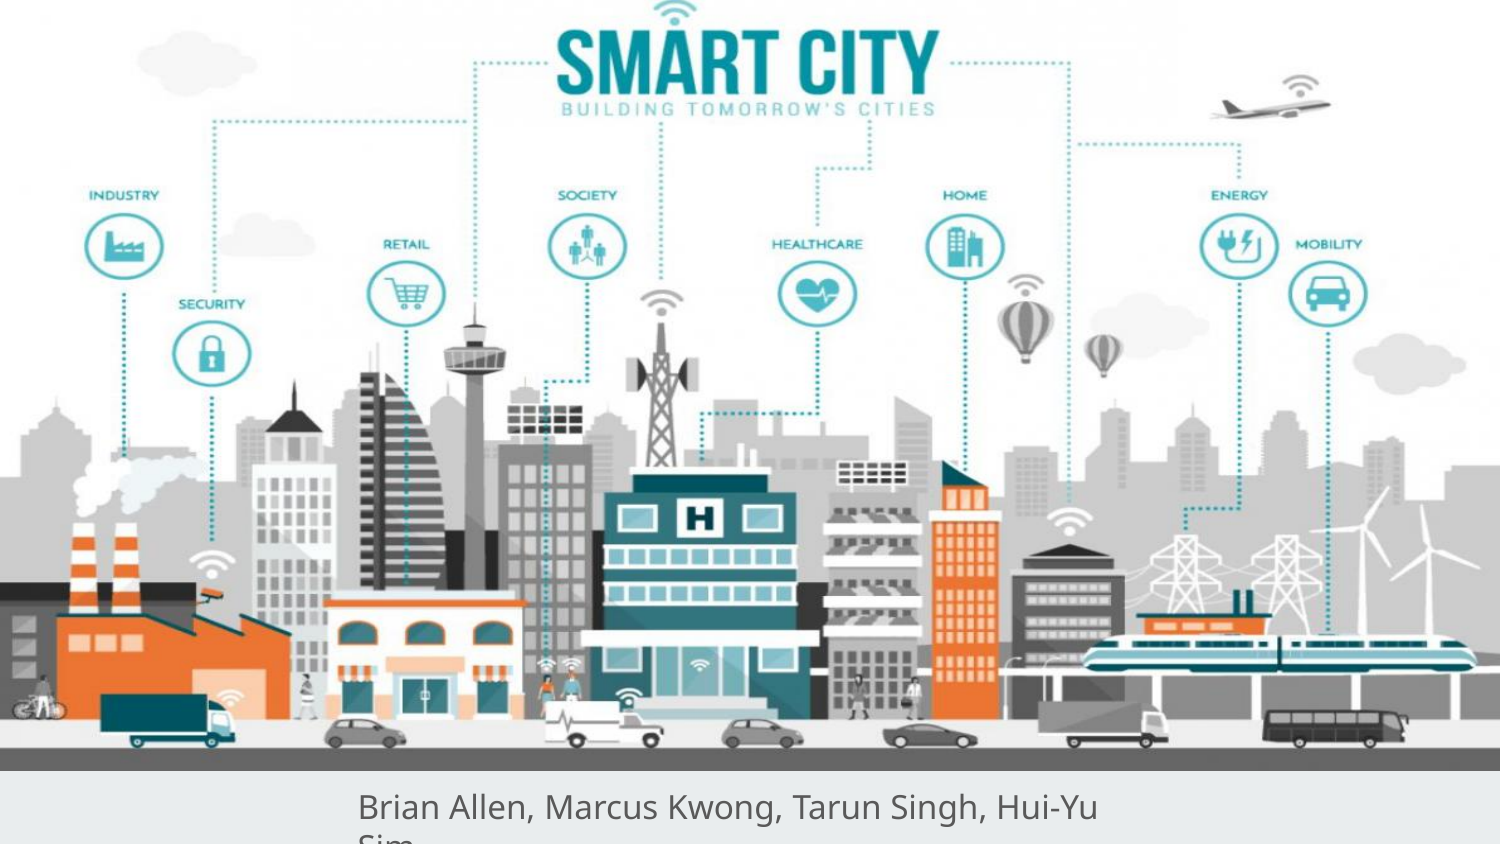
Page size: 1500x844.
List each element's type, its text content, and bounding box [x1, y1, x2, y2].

subtitle Brian Allen, Marcus Kwong, Tarun Singh, Hui-Yu Sim [342, 780, 1158, 844]
picture [0, 0, 1500, 772]
